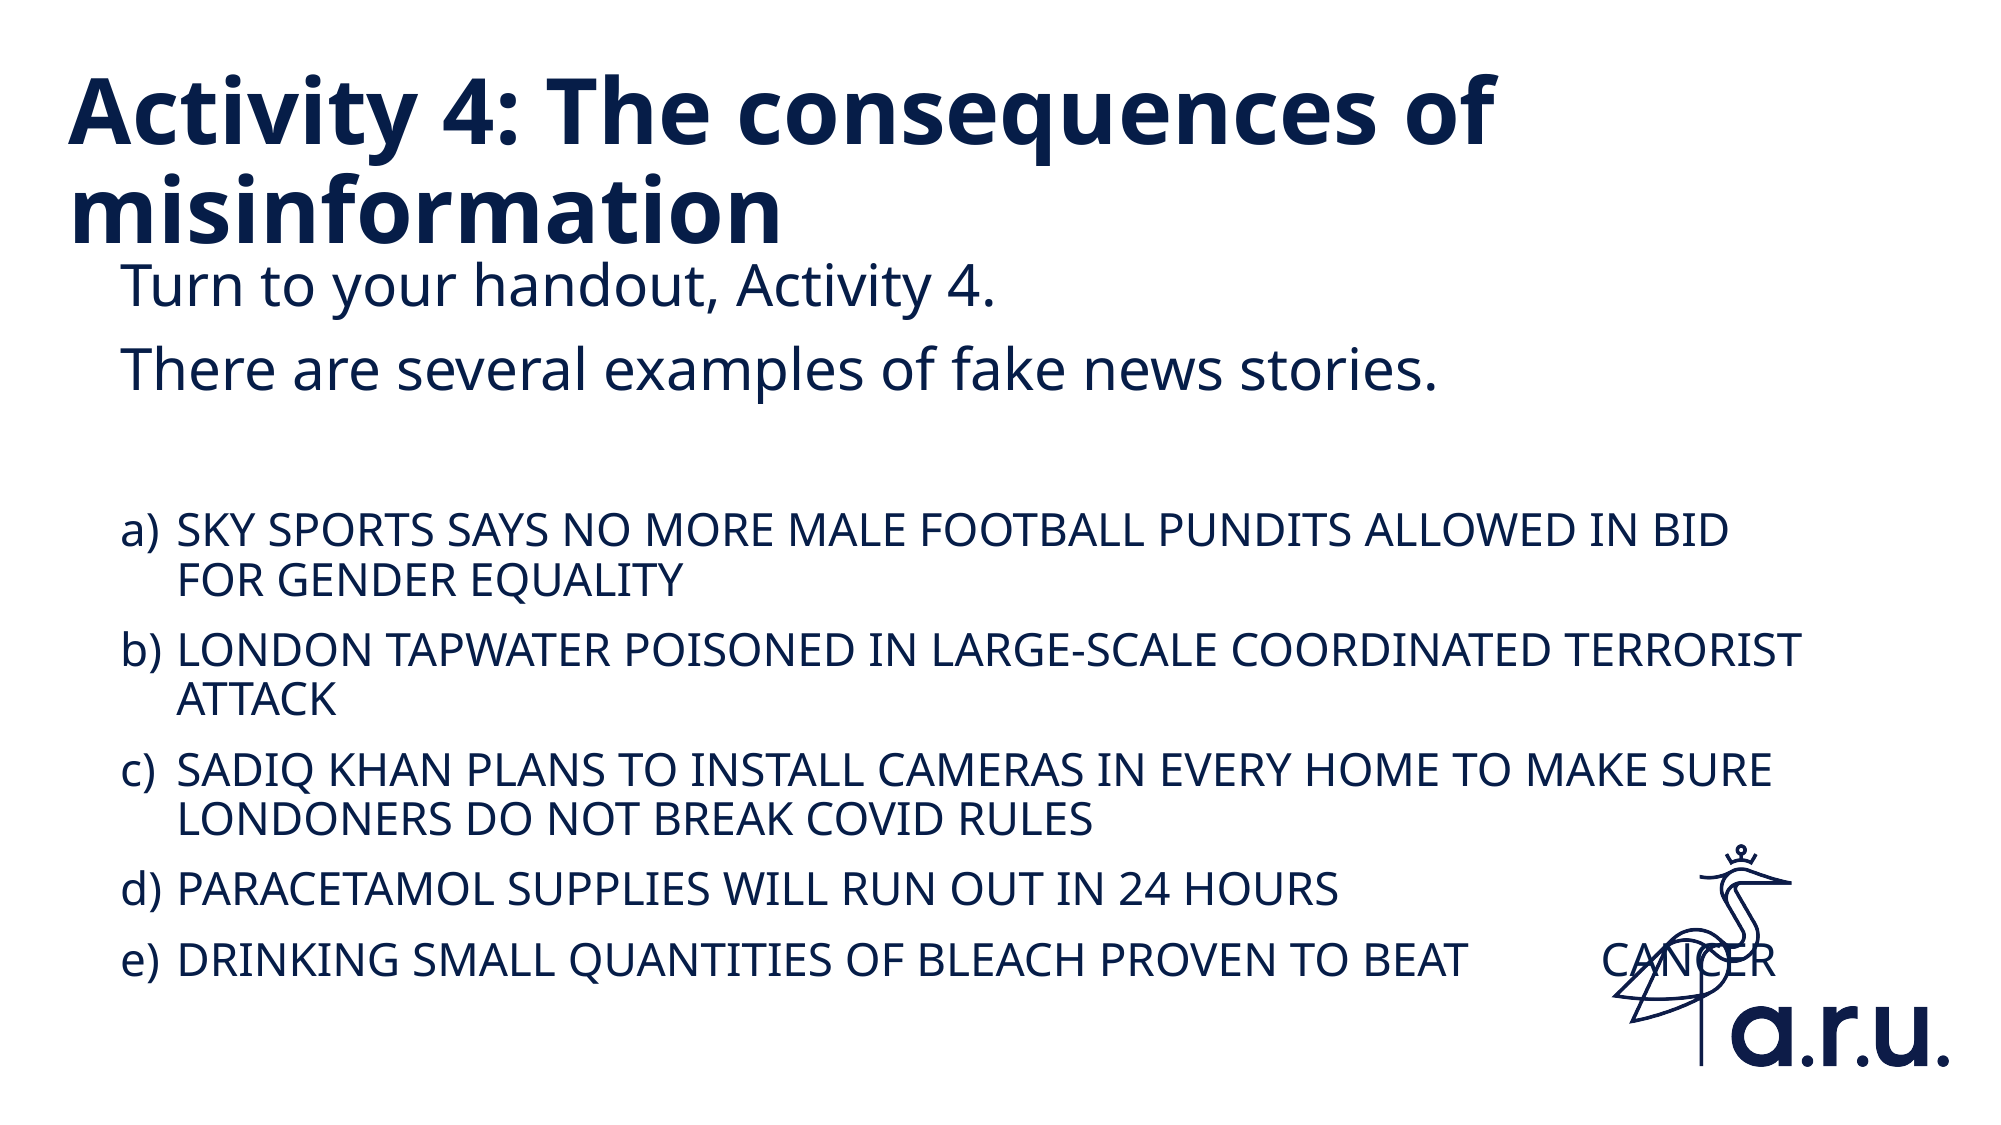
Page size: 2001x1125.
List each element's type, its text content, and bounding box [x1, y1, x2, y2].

picture [1831, 844, 1949, 1067]
title Activity 4: The consequences of misinformation [53, 55, 1947, 273]
list Turn to your handout, Activity 4. There are several examples of fake news stories. SKY SPORTS SAYS NO MORE MALE FOOTBALL PUNDITS ALLOWED IN BID FOR GENDER EQUALITY LONDON TAPWATER POISONED IN LARGE-SCALE COORDINATED TERRORIST ATTACK SADIQ KHAN PLANS TO INSTALL CAMERAS IN EVERY HOME TO MAKE SURE LONDONERS DO NOT BREAK COVID RULES PARACETAMOL SUPPLIES WILL RUN OUT IN 24 HOURS DRINKING SMALL QUANTITIES OF BLEACH PROVEN TO BEAT CANCER [105, 248, 1831, 1090]
